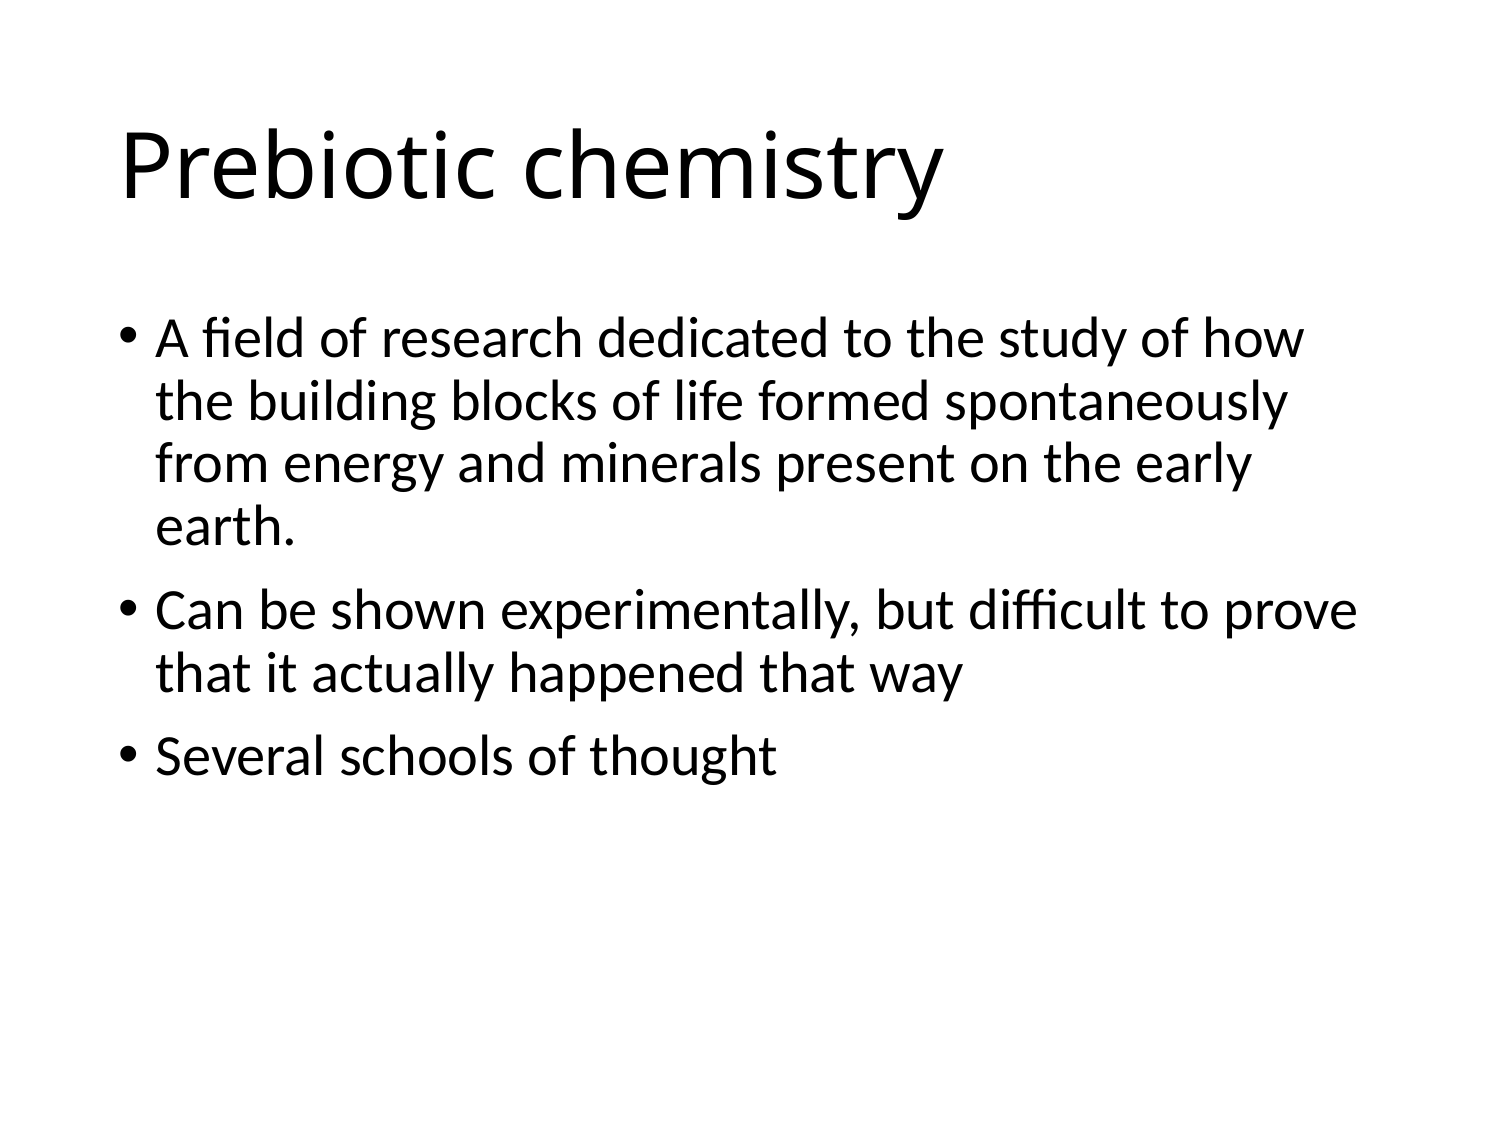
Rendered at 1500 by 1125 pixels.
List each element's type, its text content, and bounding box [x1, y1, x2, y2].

list A field of research dedicated to the study of how the building blocks of life formed spontaneously from energy and minerals present on the early earth. Can be shown experimentally, but difficult to prove that it actually happened that way Several schools of thought [103, 299, 1397, 1014]
title Prebiotic chemistry [103, 59, 1397, 278]
